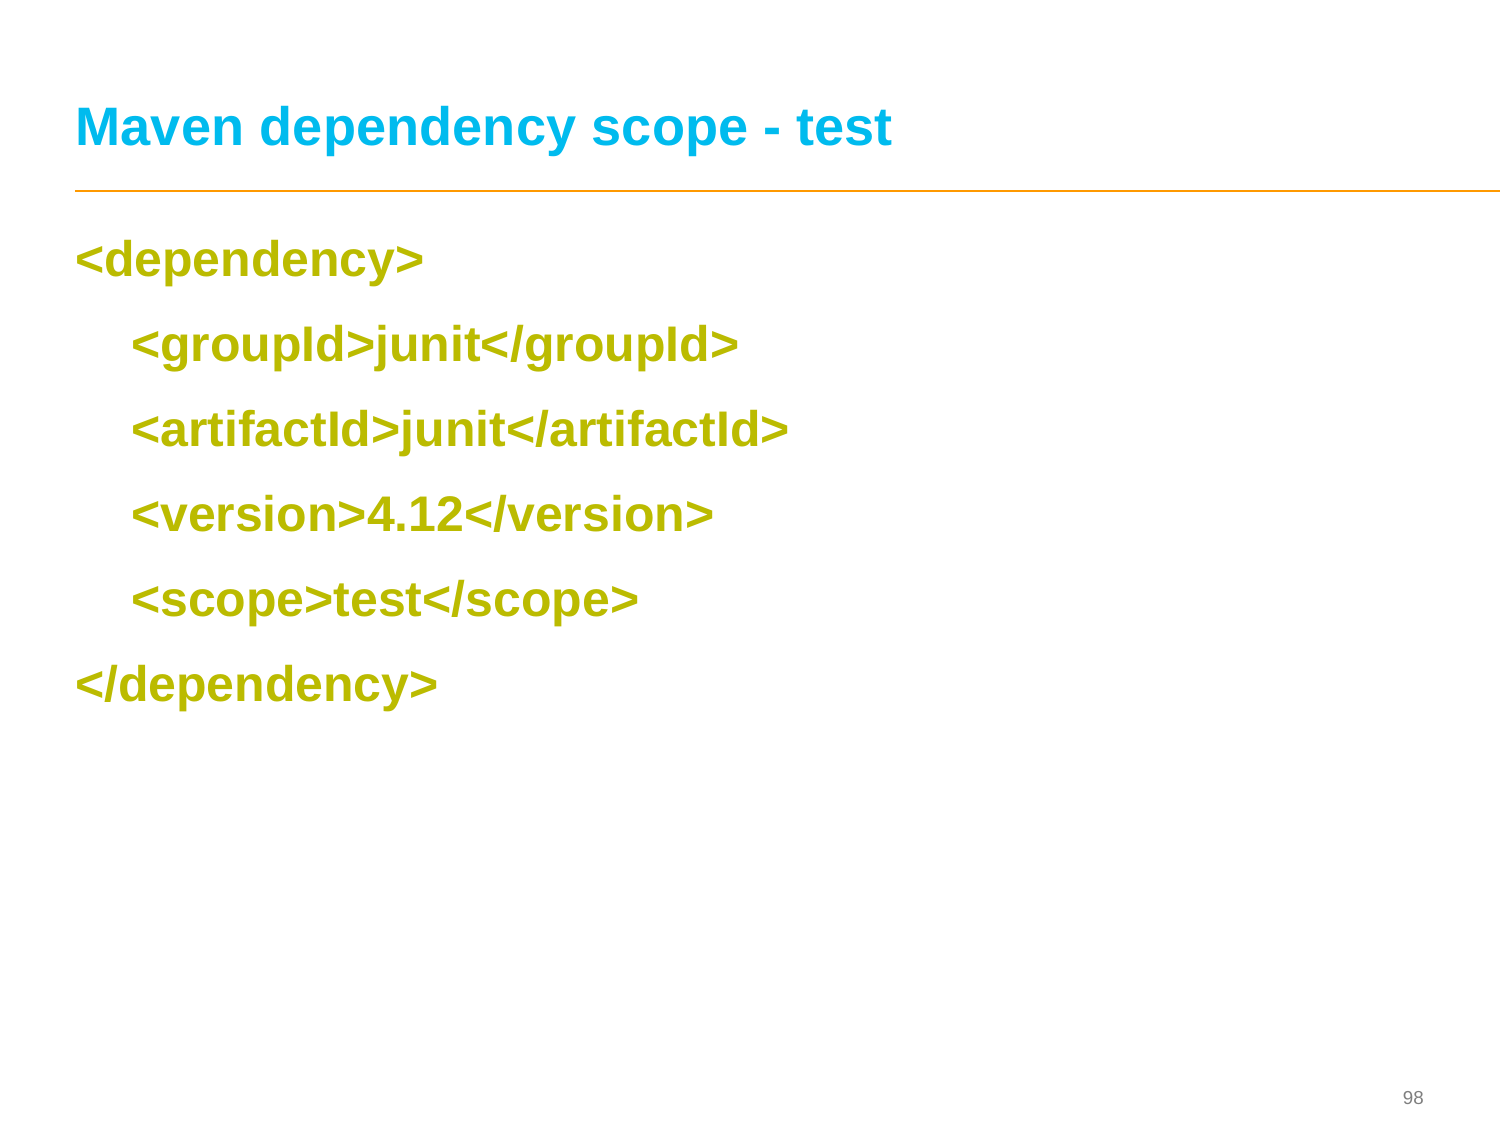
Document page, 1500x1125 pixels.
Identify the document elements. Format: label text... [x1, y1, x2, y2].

title Maven dependency scope - test [75, 27, 1422, 157]
list <dependency> <groupId>junit</groupId> <artifactId>junit</artifactId> <version>4.12</version> <scope>test</scope> </dependency> [75, 226, 1425, 1018]
